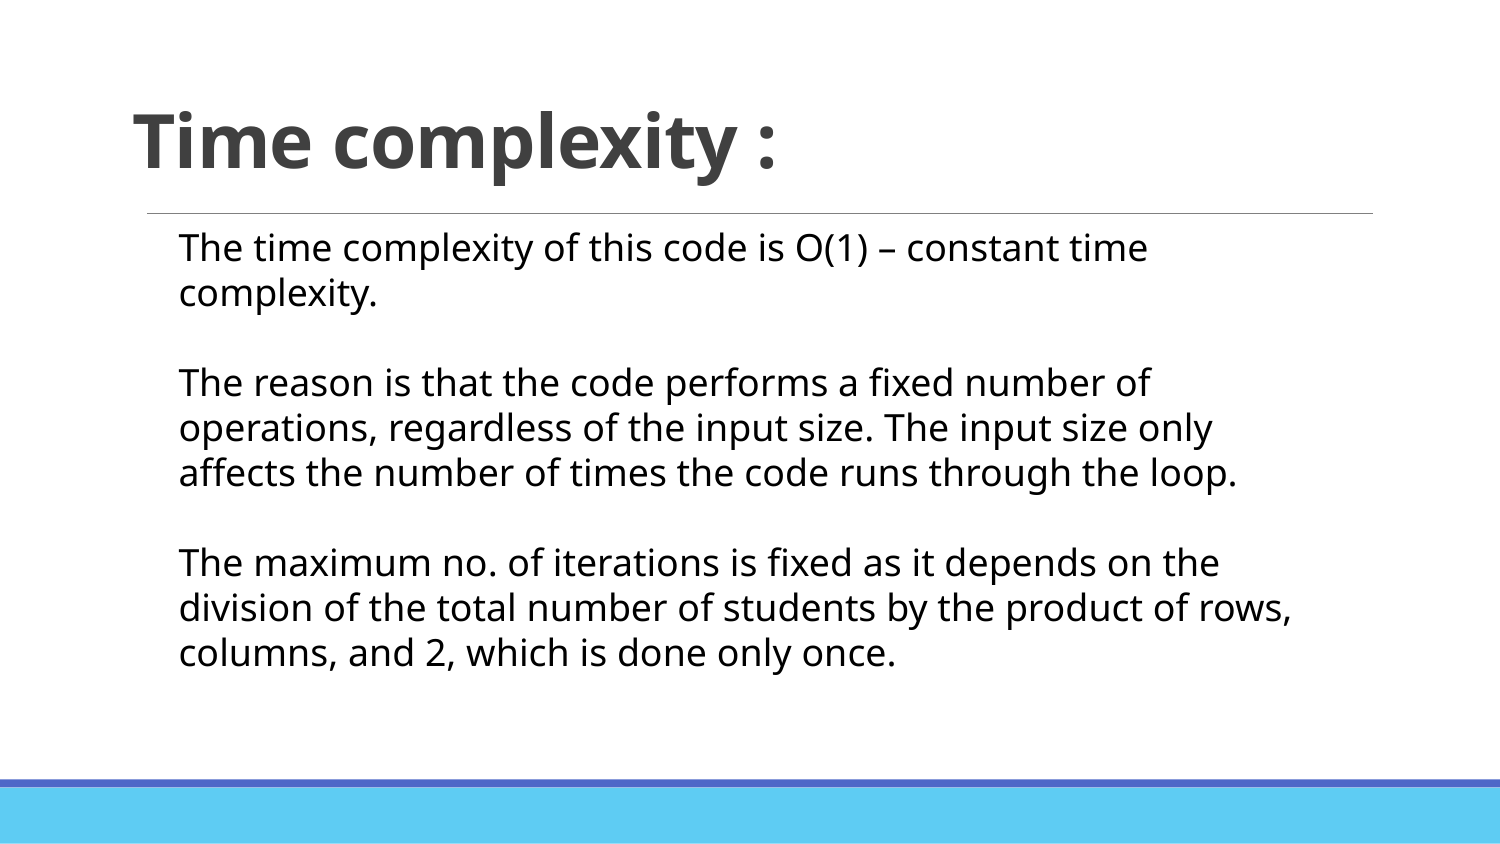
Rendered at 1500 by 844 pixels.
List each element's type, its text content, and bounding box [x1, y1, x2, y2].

text_box The time complexity of this code is O(1) – constant time complexity. The reason is that the code performs a fixed number of operations, regardless of the input size. The input size only affects the number of times the code runs through the loop. The maximum no. of iterations is fixed as it depends on the division of the total number of students by the product of rows, columns, and 2, which is done only once. [116, 216, 1344, 681]
title Time complexity : [116, 92, 1383, 172]
